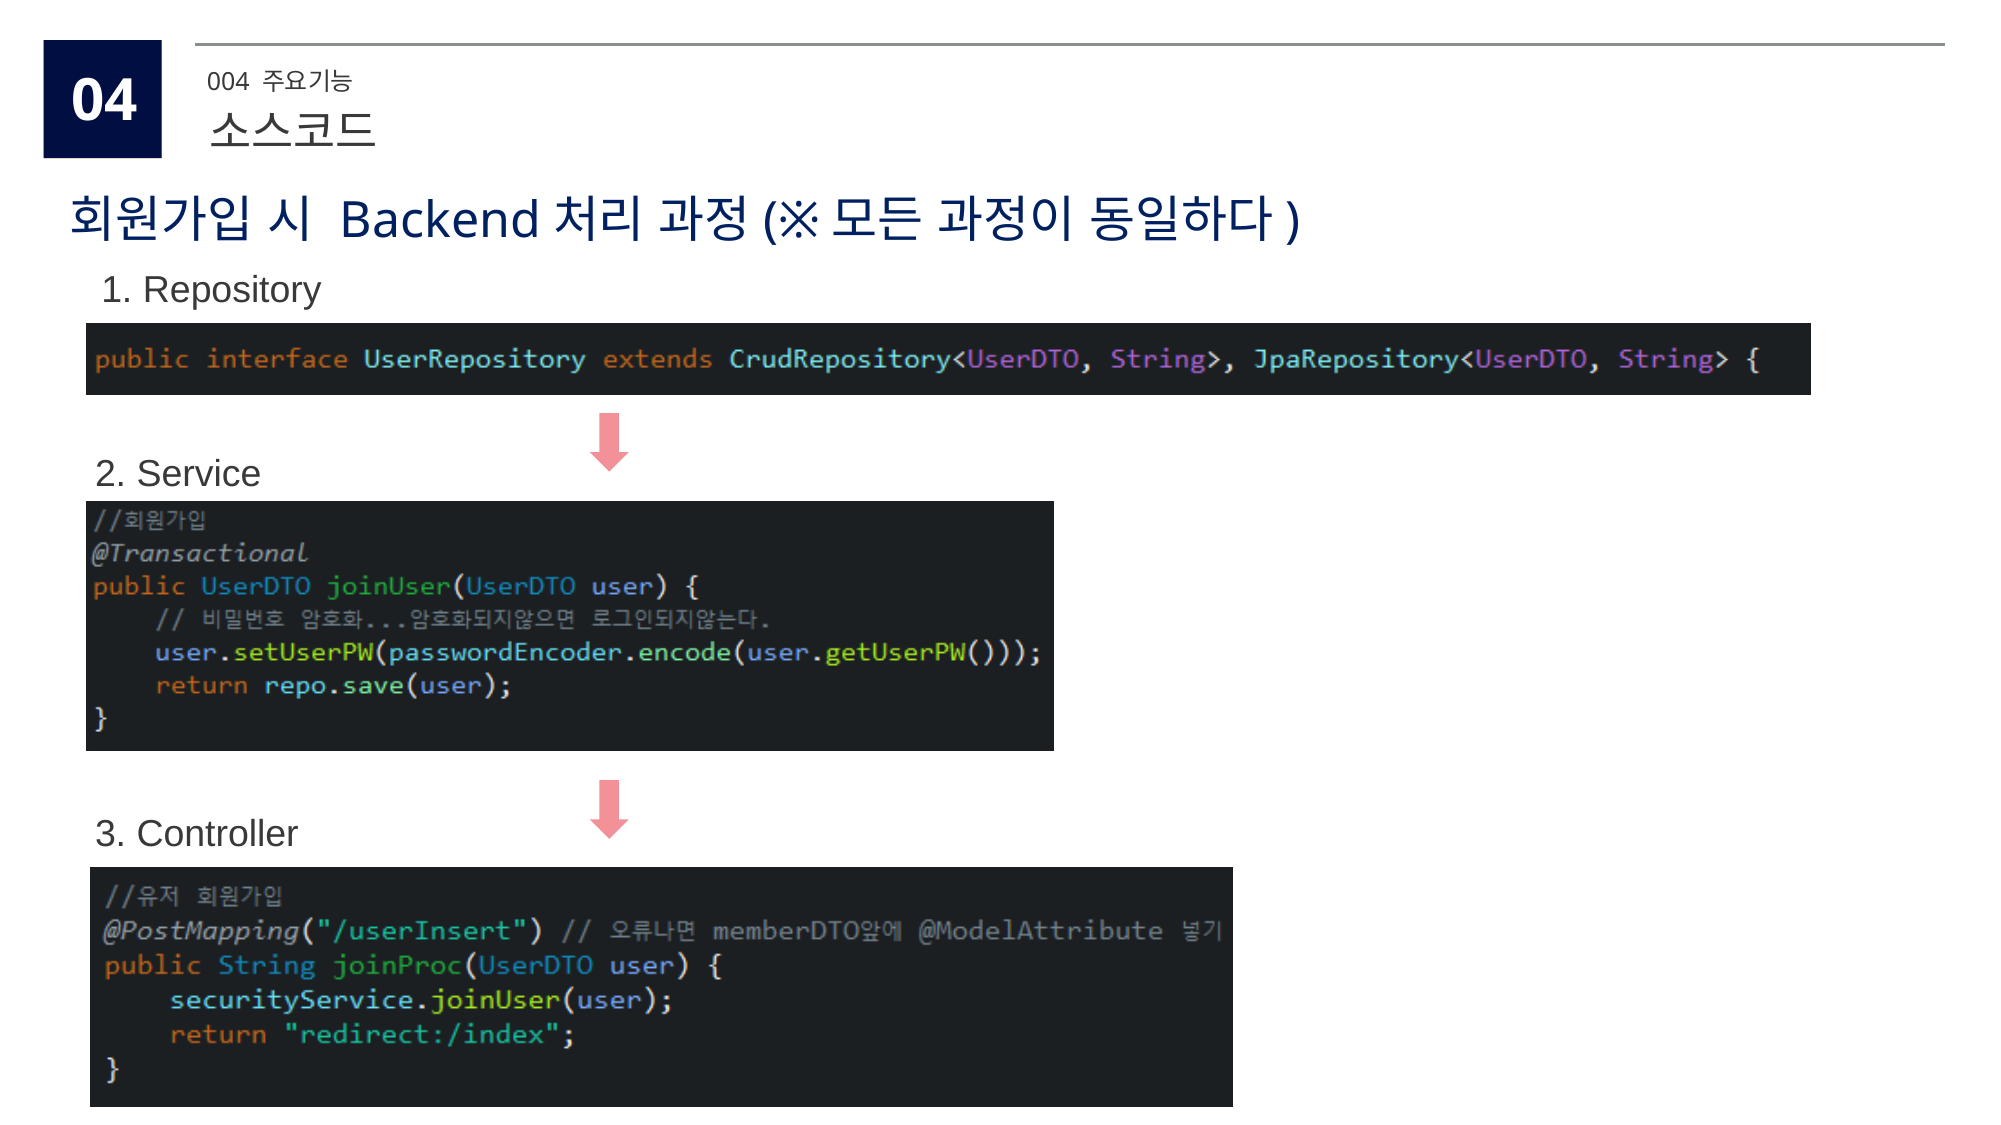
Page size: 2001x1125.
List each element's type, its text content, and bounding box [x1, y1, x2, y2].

text_box 1. Repository [86, 257, 366, 318]
text_box [587, 411, 632, 474]
text_box 3. Controller [80, 801, 360, 861]
picture [86, 323, 1811, 395]
text_box [42, 39, 163, 159]
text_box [194, 57, 392, 167]
text_box 04 [45, 55, 164, 140]
text_box [587, 779, 632, 841]
text_box 회원가입 시 Backend처리 과정(※모든 과정이 동일하다) [55, 179, 1329, 255]
picture [86, 501, 1054, 751]
picture [90, 867, 1233, 1107]
text_box 2. Service [80, 441, 360, 502]
